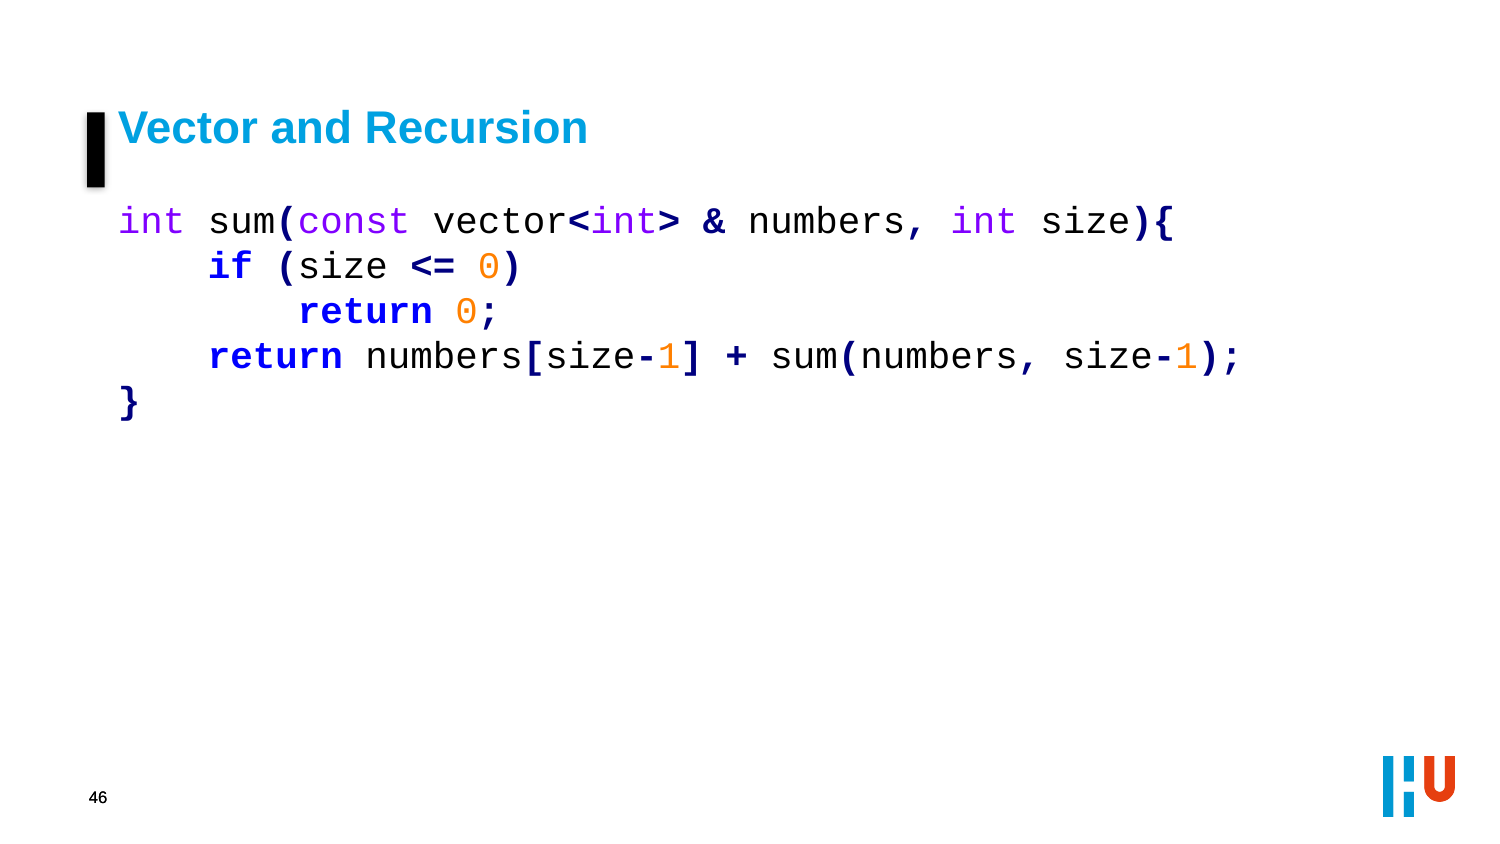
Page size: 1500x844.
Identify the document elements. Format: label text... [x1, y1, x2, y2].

list int sum(const vector<int> & numbers, int size){ if (size <= 0) return 0; return numbers[size-1] + sum(numbers, size-1); } [117, 196, 1376, 737]
picture [1394, 756, 1455, 817]
list Vector and Recursion [117, 102, 1376, 154]
